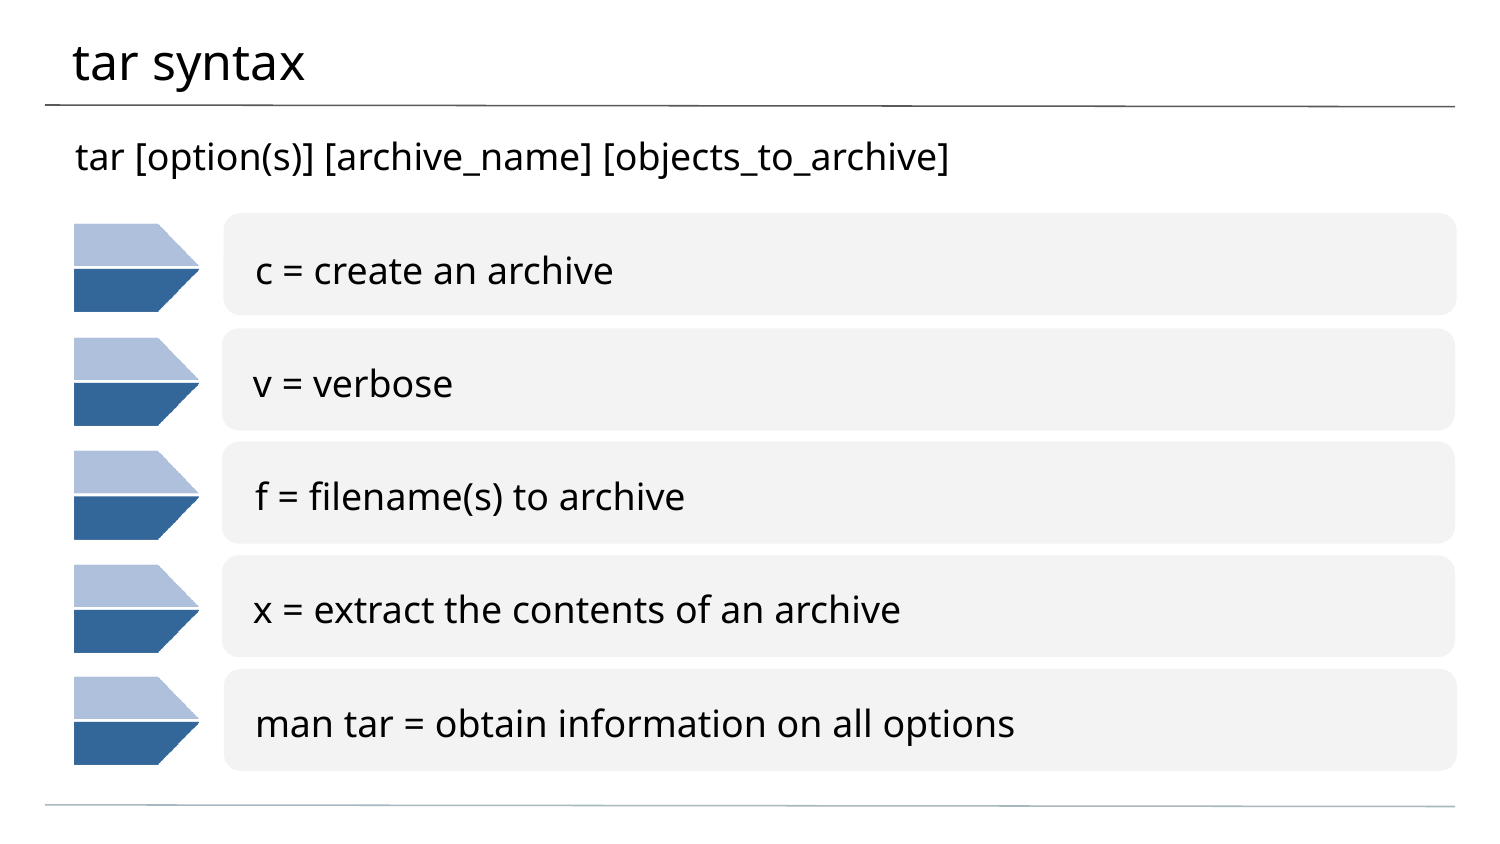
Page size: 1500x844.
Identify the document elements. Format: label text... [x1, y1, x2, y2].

subtitle c = create an archive [0, 216, 1500, 316]
subtitle x = extract the contents of an archive [0, 555, 1500, 655]
subtitle v = verbose [0, 328, 1500, 429]
subtitle f = filename(s) to archive [0, 442, 1500, 542]
subtitle tar [option(s)] [archive_name] [objects_to_archive] [0, 110, 1500, 171]
subtitle man tar = obtain information on all options [0, 669, 1500, 769]
title tar syntax [0, 0, 1500, 88]
